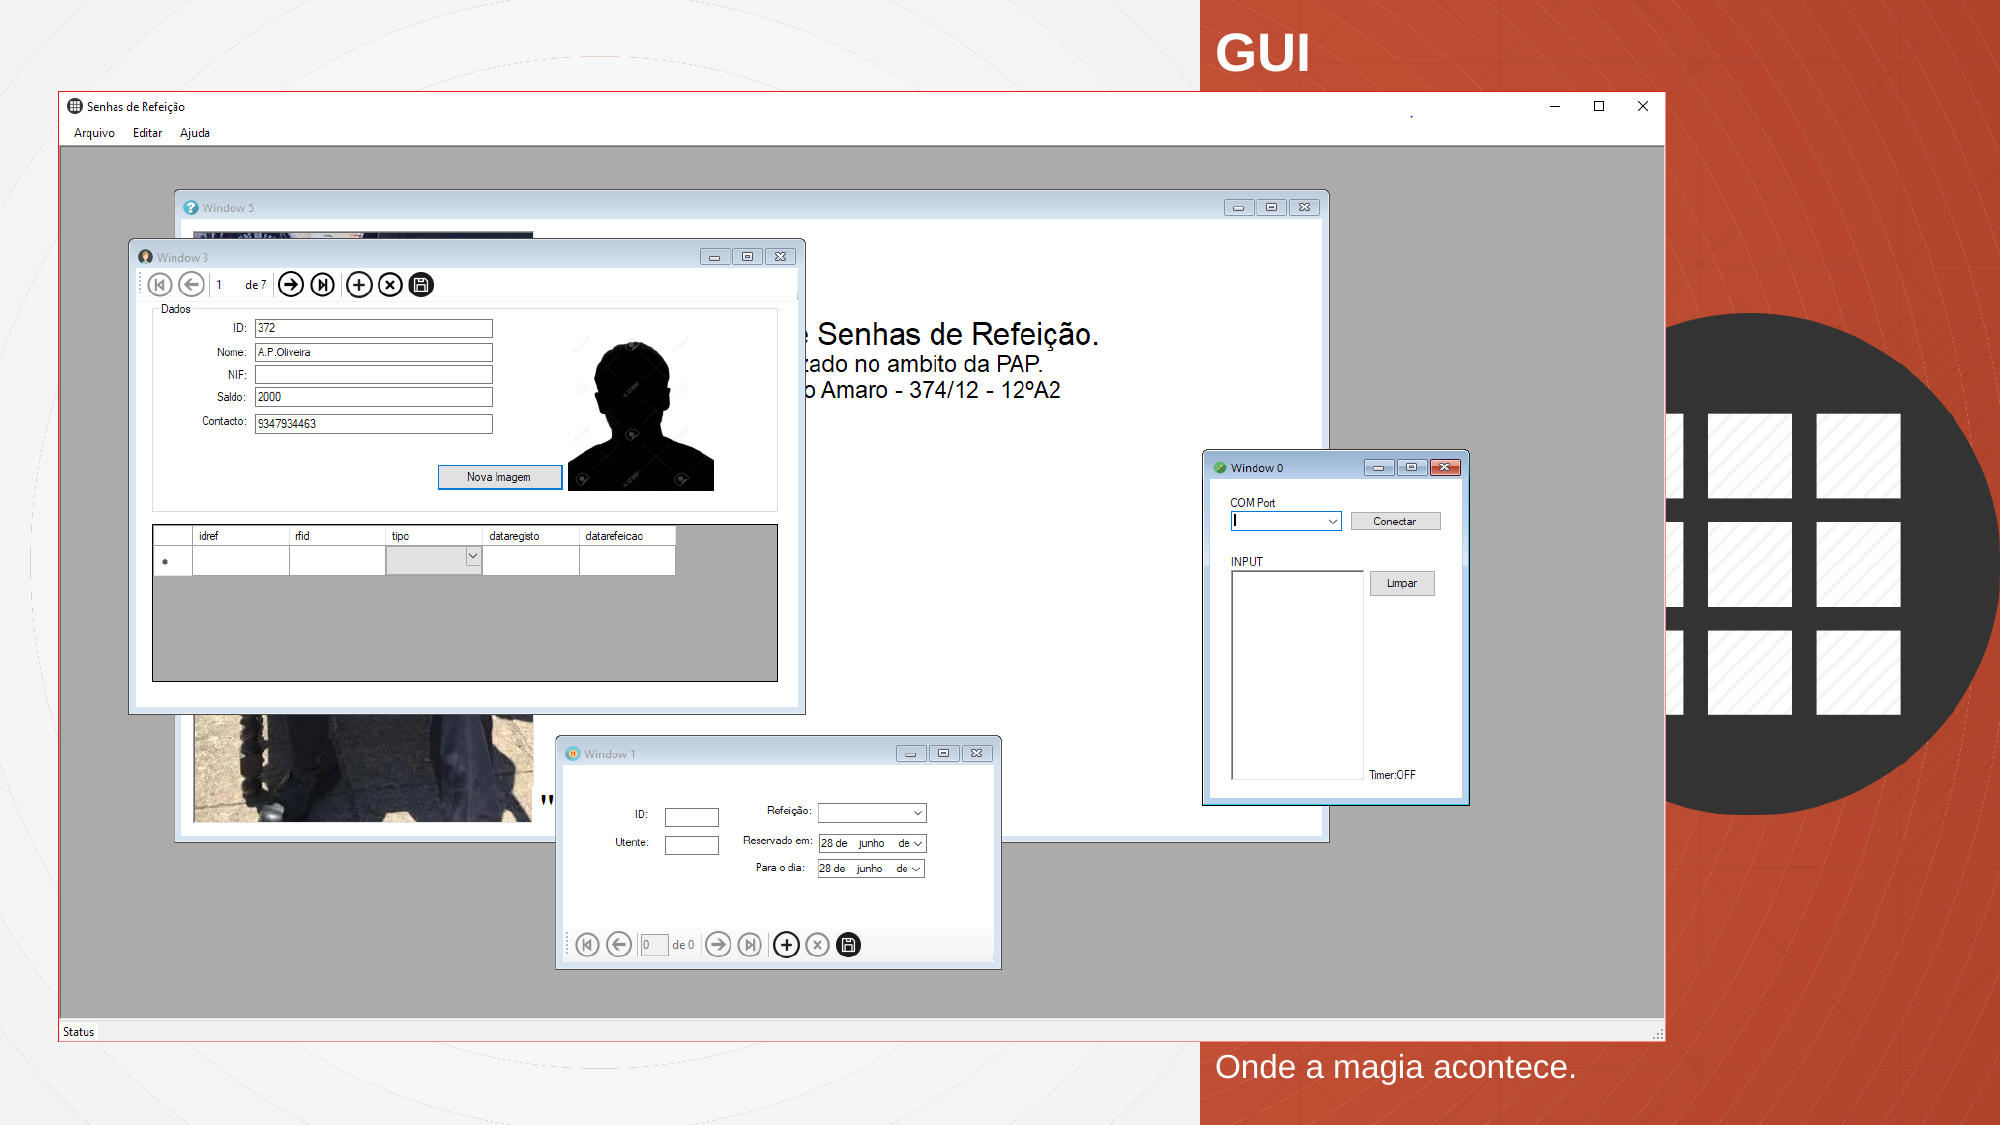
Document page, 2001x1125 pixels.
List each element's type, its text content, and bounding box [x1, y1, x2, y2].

title GUI [1200, 0, 1801, 92]
picture [58, 91, 2000, 1042]
list Onde a magia acontece. [1200, 1042, 1801, 1125]
